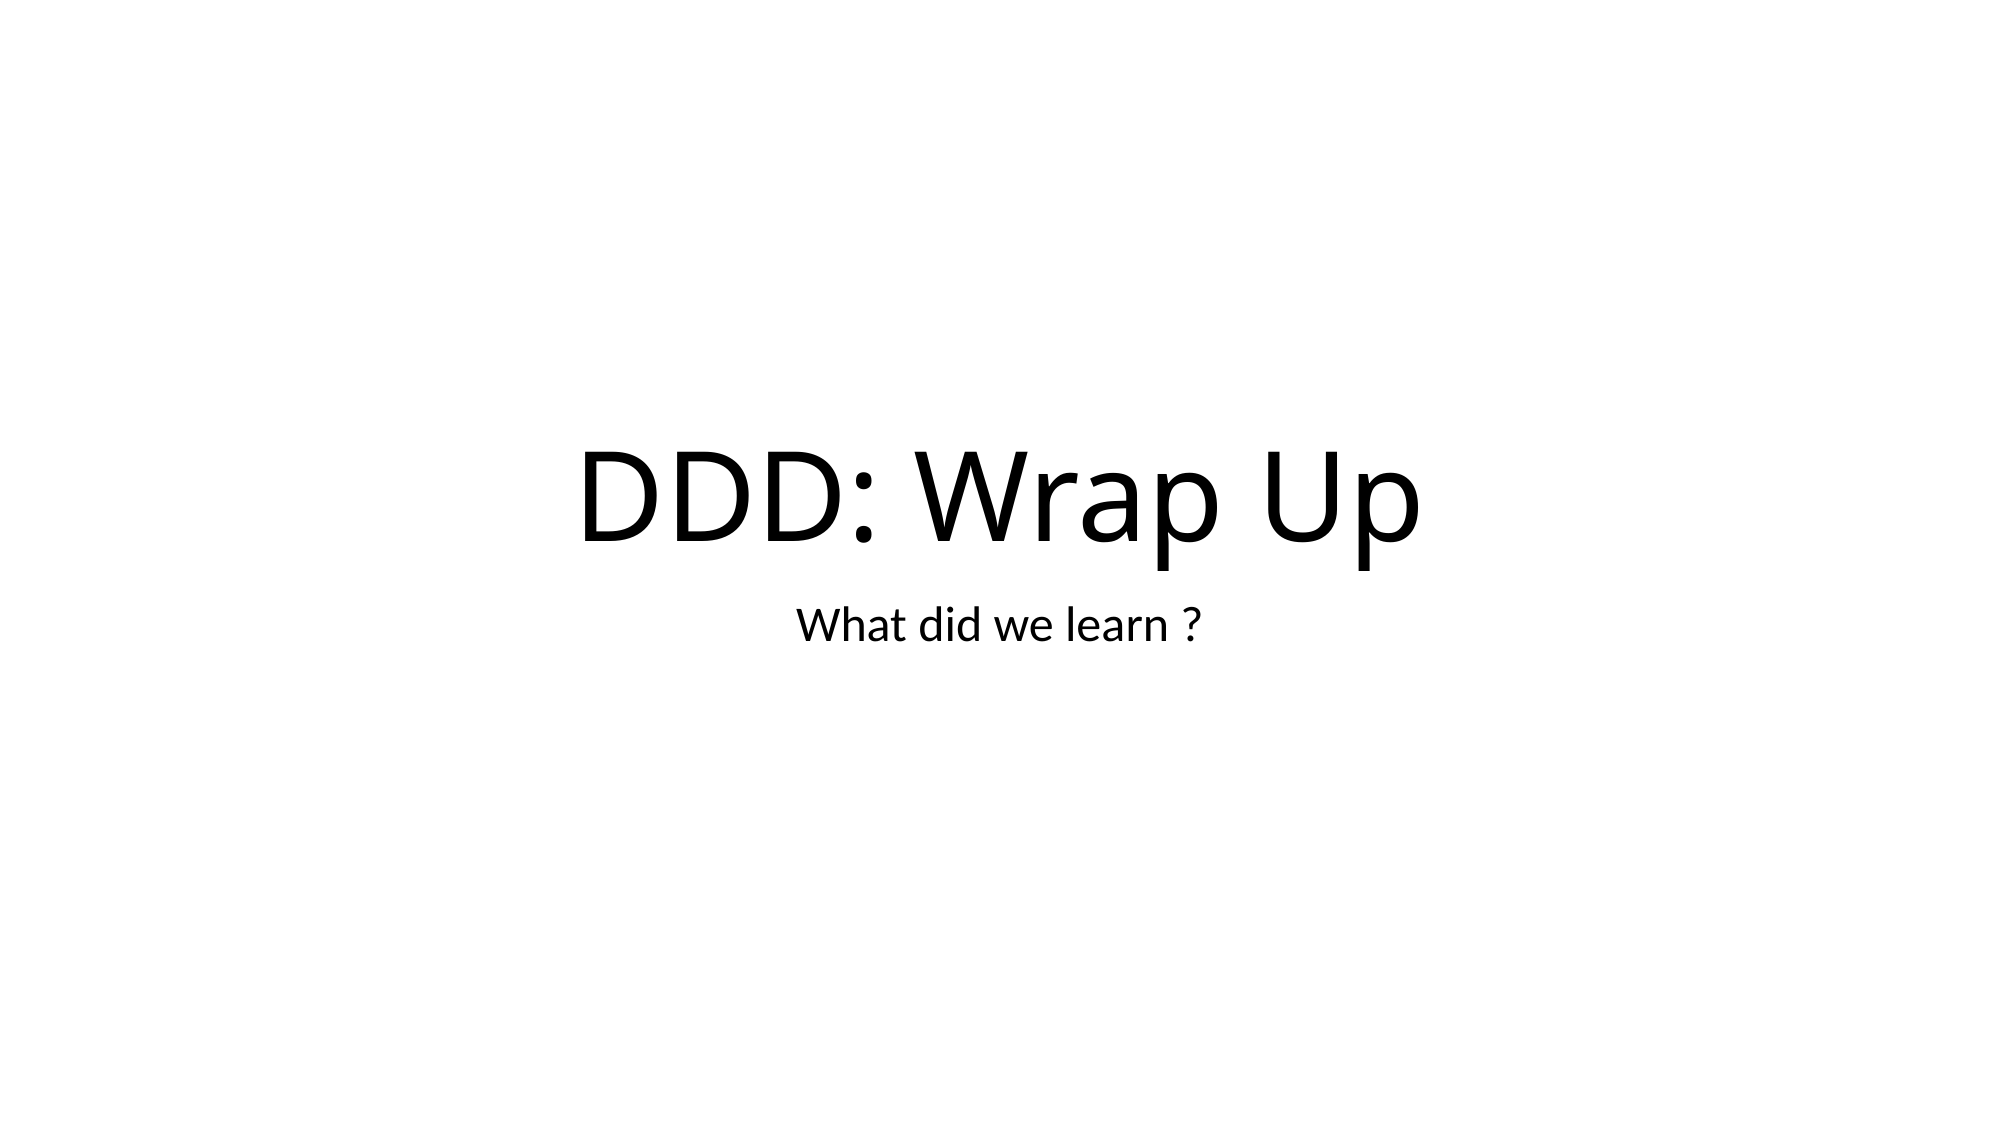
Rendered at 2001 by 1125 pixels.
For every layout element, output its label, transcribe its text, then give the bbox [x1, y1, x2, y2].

title DDD: Wrap Up [249, 184, 1750, 576]
subtitle What did we learn ? [249, 590, 1750, 863]
